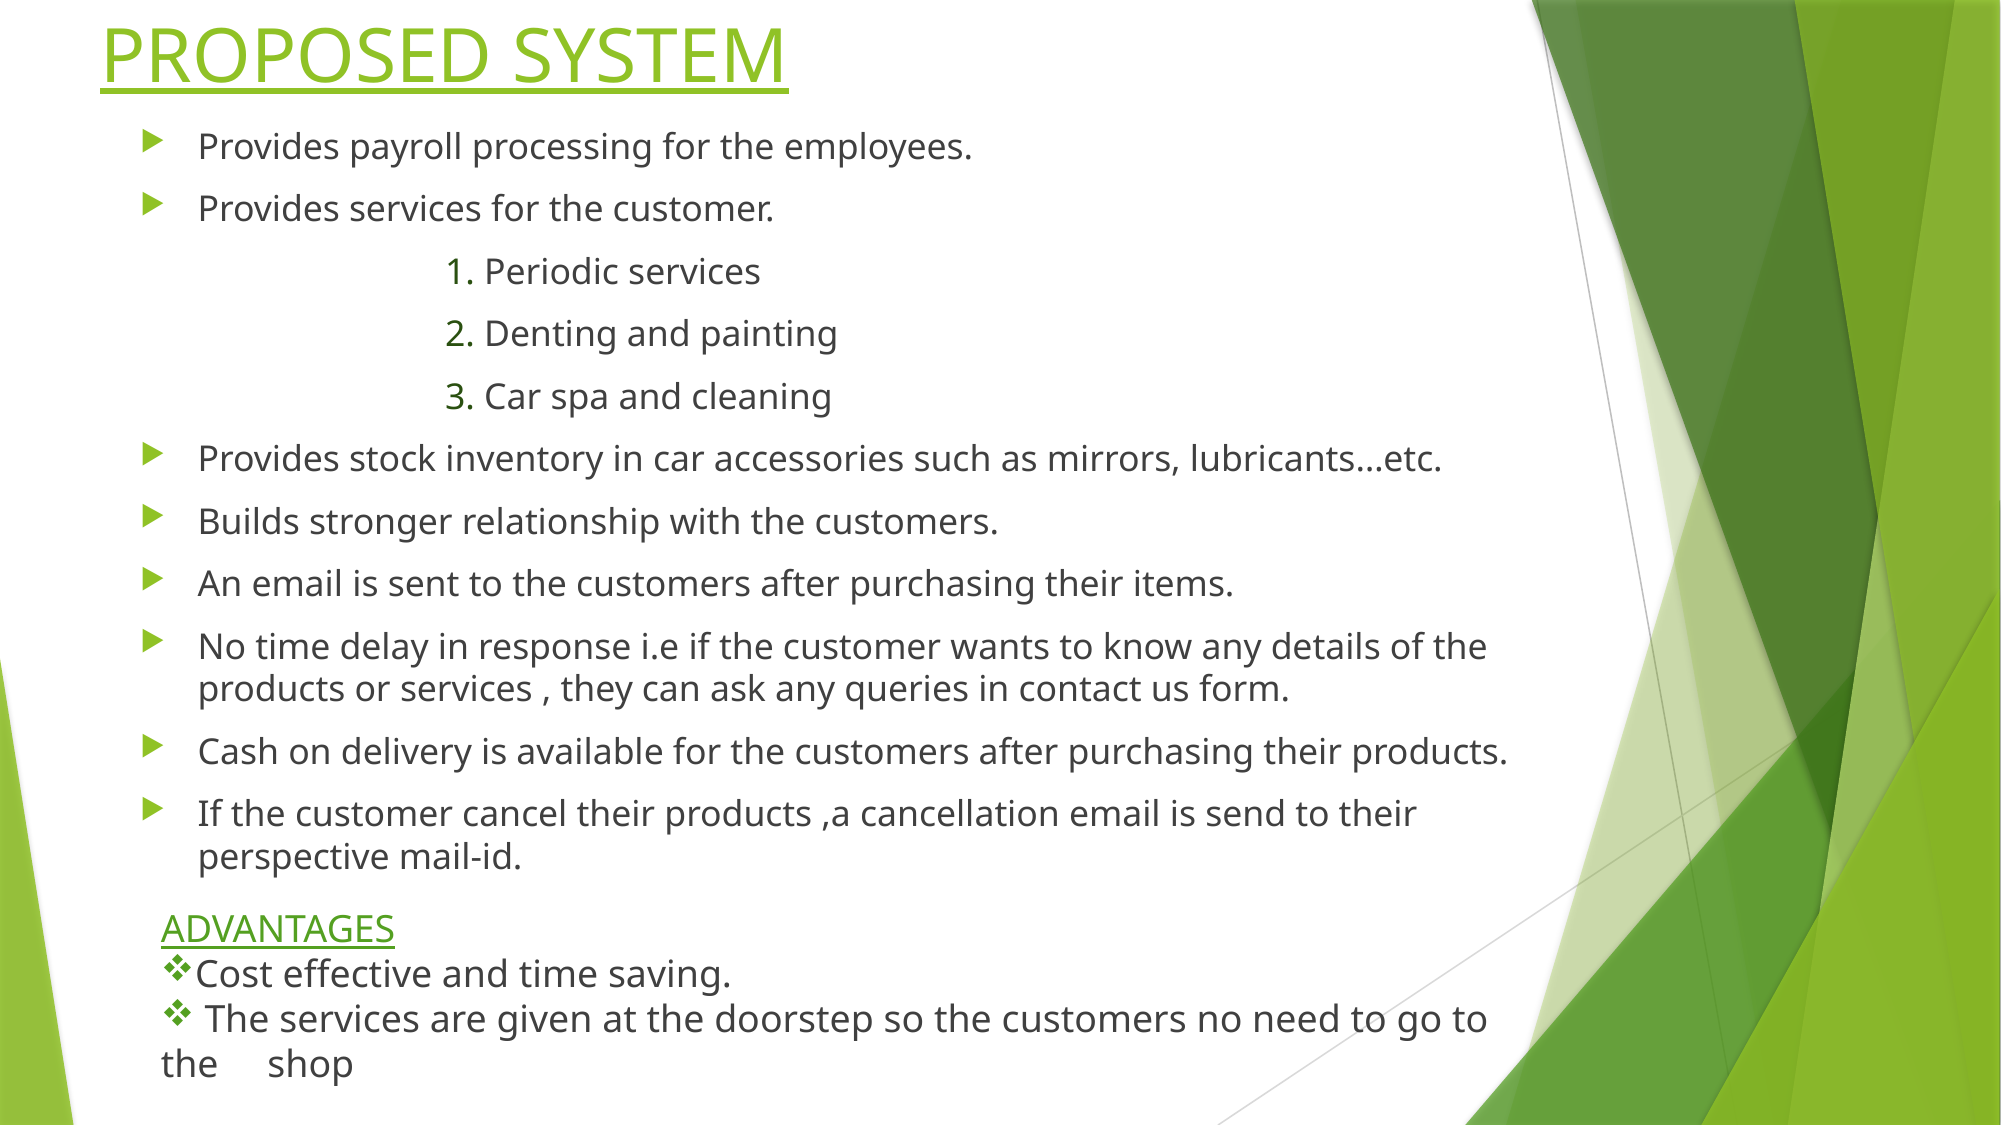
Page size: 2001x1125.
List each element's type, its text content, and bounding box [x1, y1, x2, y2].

title PROPOSED SYSTEM [85, 0, 1496, 217]
text_box ADVANTAGES Cost effective and time saving. The services are given at the doorstep so the customers no need to go to the shop [145, 897, 1566, 1093]
list Provides payroll processing for the employees. Provides services for the customer. 1. Periodic services 2. Denting and painting 3. Car spa and cleaning Provides stock inventory in car accessories such as mirrors, lubricants…etc. Builds stronger relationship with the customers. An email is sent to the customers after purchasing their items. No time delay in response i.e if the customer wants to know any details of the products or services , they can ask any queries in contact us form. Cash on delivery is available for the customers after purchasing their products. If the customer cancel their products ,a cancellation email is send to their perspective mail-id. [124, 116, 1536, 899]
